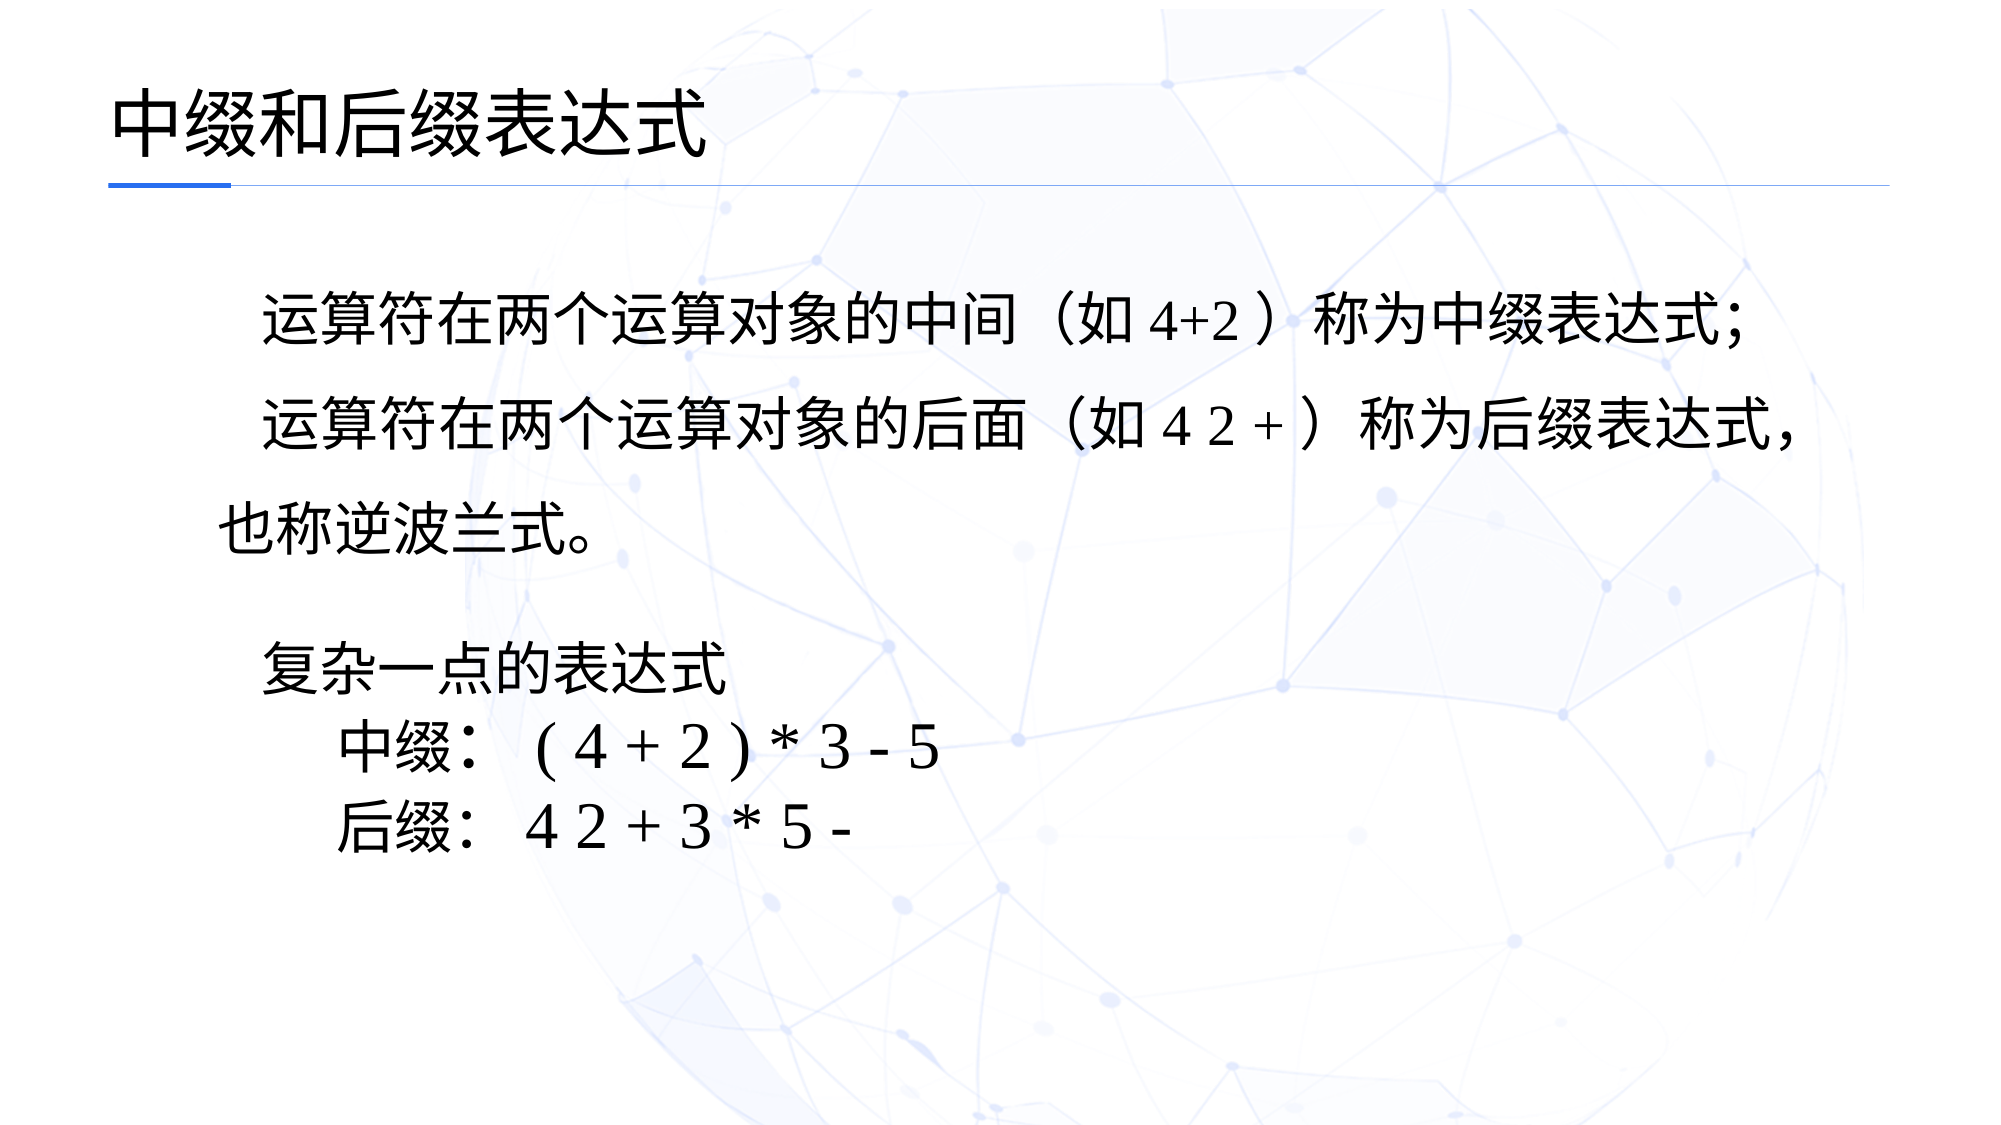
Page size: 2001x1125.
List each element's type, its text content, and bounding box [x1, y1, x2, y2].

list 中缀和后缀表达式 [108, 86, 823, 178]
picture [465, 9, 1864, 1125]
text_box 运算符在两个运算对象的中间（如4+2）称为中缀表达式； 运算符在两个运算对象的后面（如4 2 +）称为后缀表达式，也称逆波兰式。 复杂一点的表达式 中缀：( 4 + 2 ) * 3 - 5 后缀：4 2 + 3 * 5 - [202, 240, 1846, 870]
